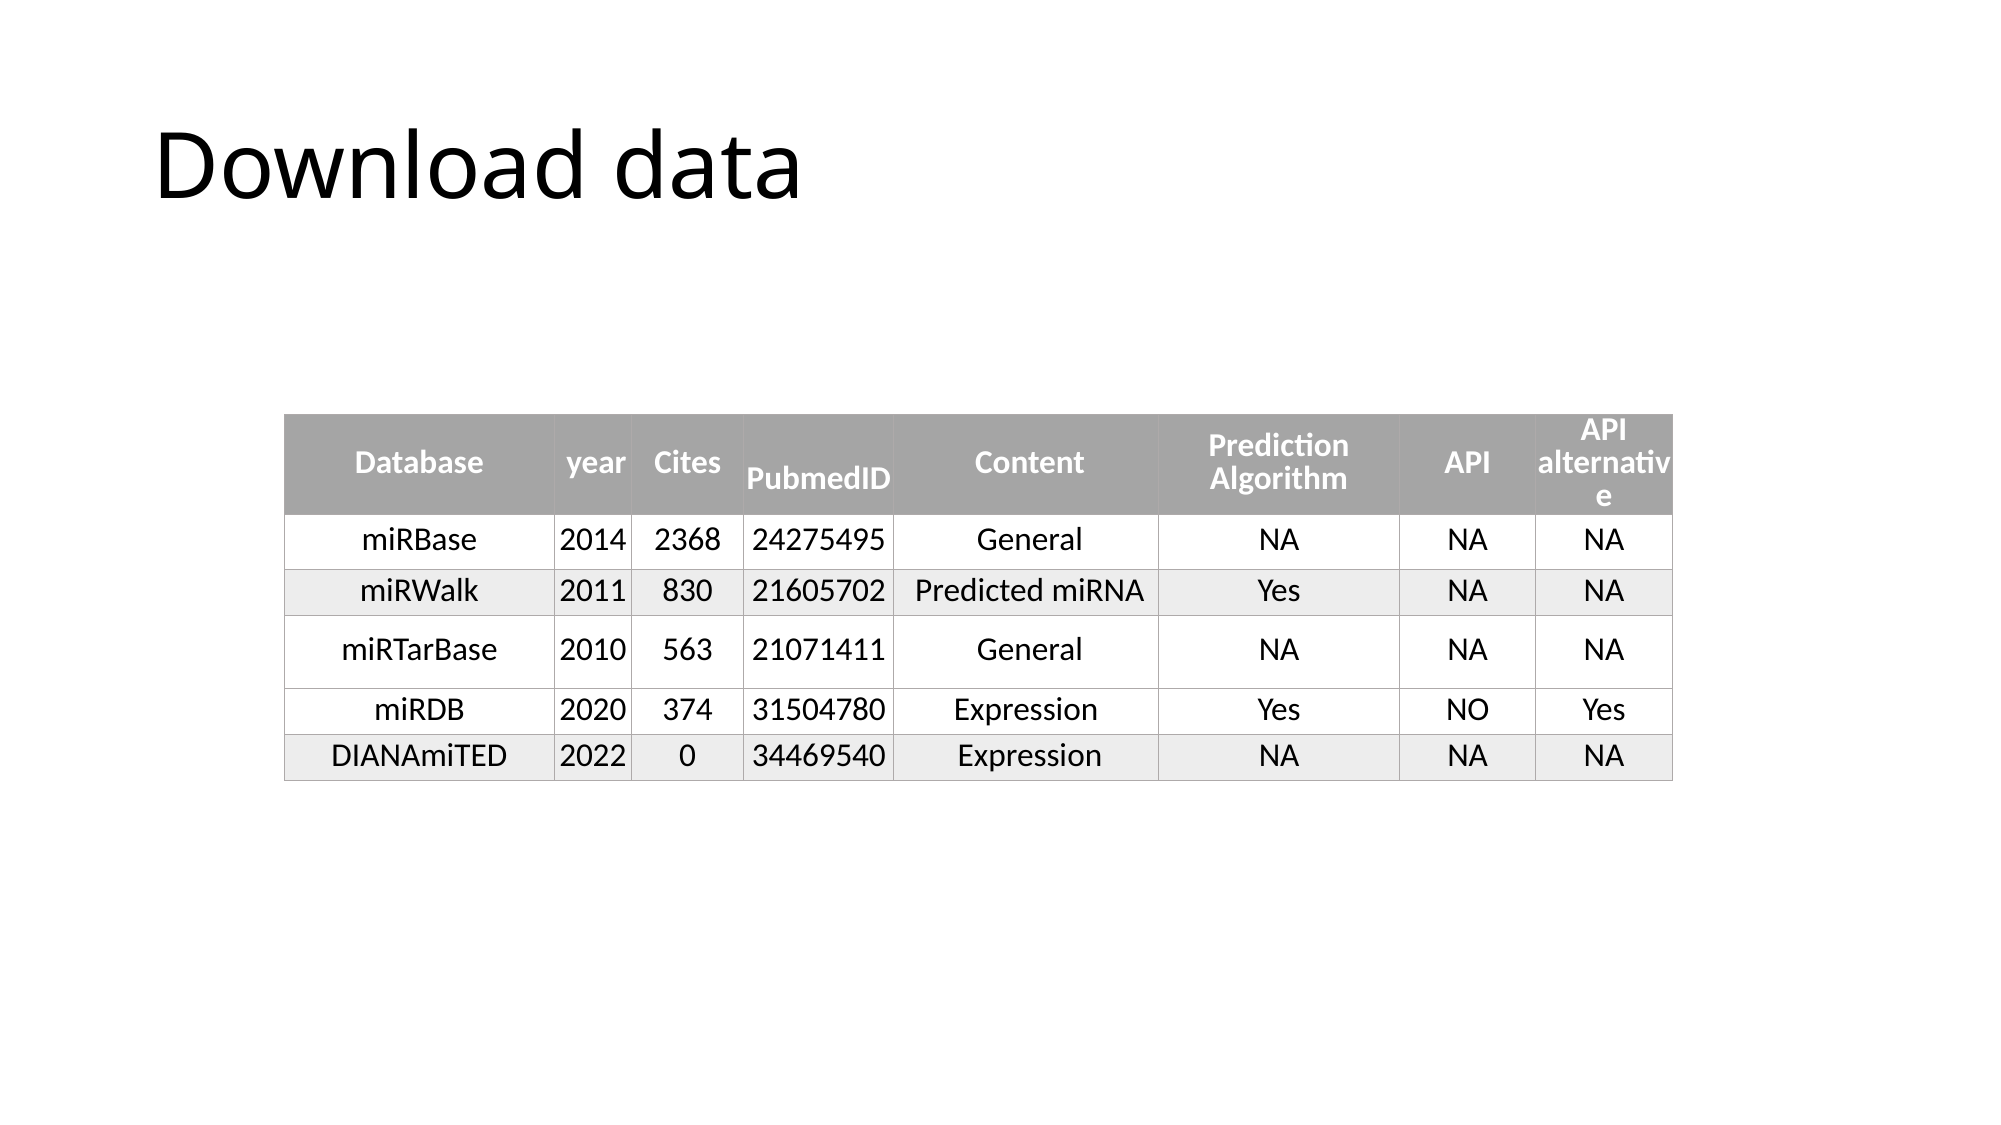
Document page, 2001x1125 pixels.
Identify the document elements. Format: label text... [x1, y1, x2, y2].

table_cell NA [1400, 616, 1535, 688]
table_cell 2368 [632, 515, 743, 569]
table_cell NA [1536, 616, 1672, 688]
table_cell NA [1536, 735, 1672, 780]
title Download data [137, 59, 1863, 278]
table_cell NA [1159, 515, 1399, 569]
table_cell miRDB [285, 689, 554, 734]
table_cell General [894, 515, 1158, 569]
table_cell 2010 [555, 616, 631, 688]
table_cell NA [1400, 515, 1535, 569]
table_cell Predicted miRNA [894, 570, 1158, 615]
table_cell miRTarBase [285, 616, 554, 688]
table_cell miRBase [285, 515, 554, 569]
table_cell NA [1159, 735, 1399, 780]
table_cell 0 [632, 735, 743, 780]
table_cell 21071411 [744, 616, 893, 688]
table_header API [1400, 415, 1535, 514]
table_cell NA [1536, 570, 1672, 615]
table_cell 31504780 [744, 689, 893, 734]
table_cell Expression [894, 735, 1158, 780]
table_cell Yes [1536, 689, 1672, 734]
table_header PubmedID [744, 415, 893, 514]
table_cell 2020 [555, 689, 631, 734]
table_cell 21605702 [744, 570, 893, 615]
table_cell 830 [632, 570, 743, 615]
table_header Prediction Algorithm [1159, 415, 1399, 514]
table_header Content [894, 415, 1158, 514]
table_cell 2011 [555, 570, 631, 615]
table_cell 2022 [555, 735, 631, 780]
table_header Database [285, 415, 554, 514]
table_cell NA [1400, 570, 1535, 615]
table_cell NA [1400, 735, 1535, 780]
table_cell 2014 [555, 515, 631, 569]
table_cell 374 [632, 689, 743, 734]
table_cell General [894, 616, 1158, 688]
table_cell 563 [632, 616, 743, 688]
table_cell Expression [894, 689, 1158, 734]
table_cell NO [1400, 689, 1535, 734]
table_cell NA [1159, 616, 1399, 688]
table_header Cites [632, 415, 743, 514]
table_header year [555, 415, 631, 514]
table_cell miRWalk [285, 570, 554, 615]
table_cell 34469540 [744, 735, 893, 780]
table_header API alternative [1536, 415, 1672, 514]
table_cell NA [1536, 515, 1672, 569]
table_cell DIANAmiTED [285, 735, 554, 780]
table_cell Yes [1159, 689, 1399, 734]
table_cell Yes [1159, 570, 1399, 615]
table_cell 24275495 [744, 515, 893, 569]
